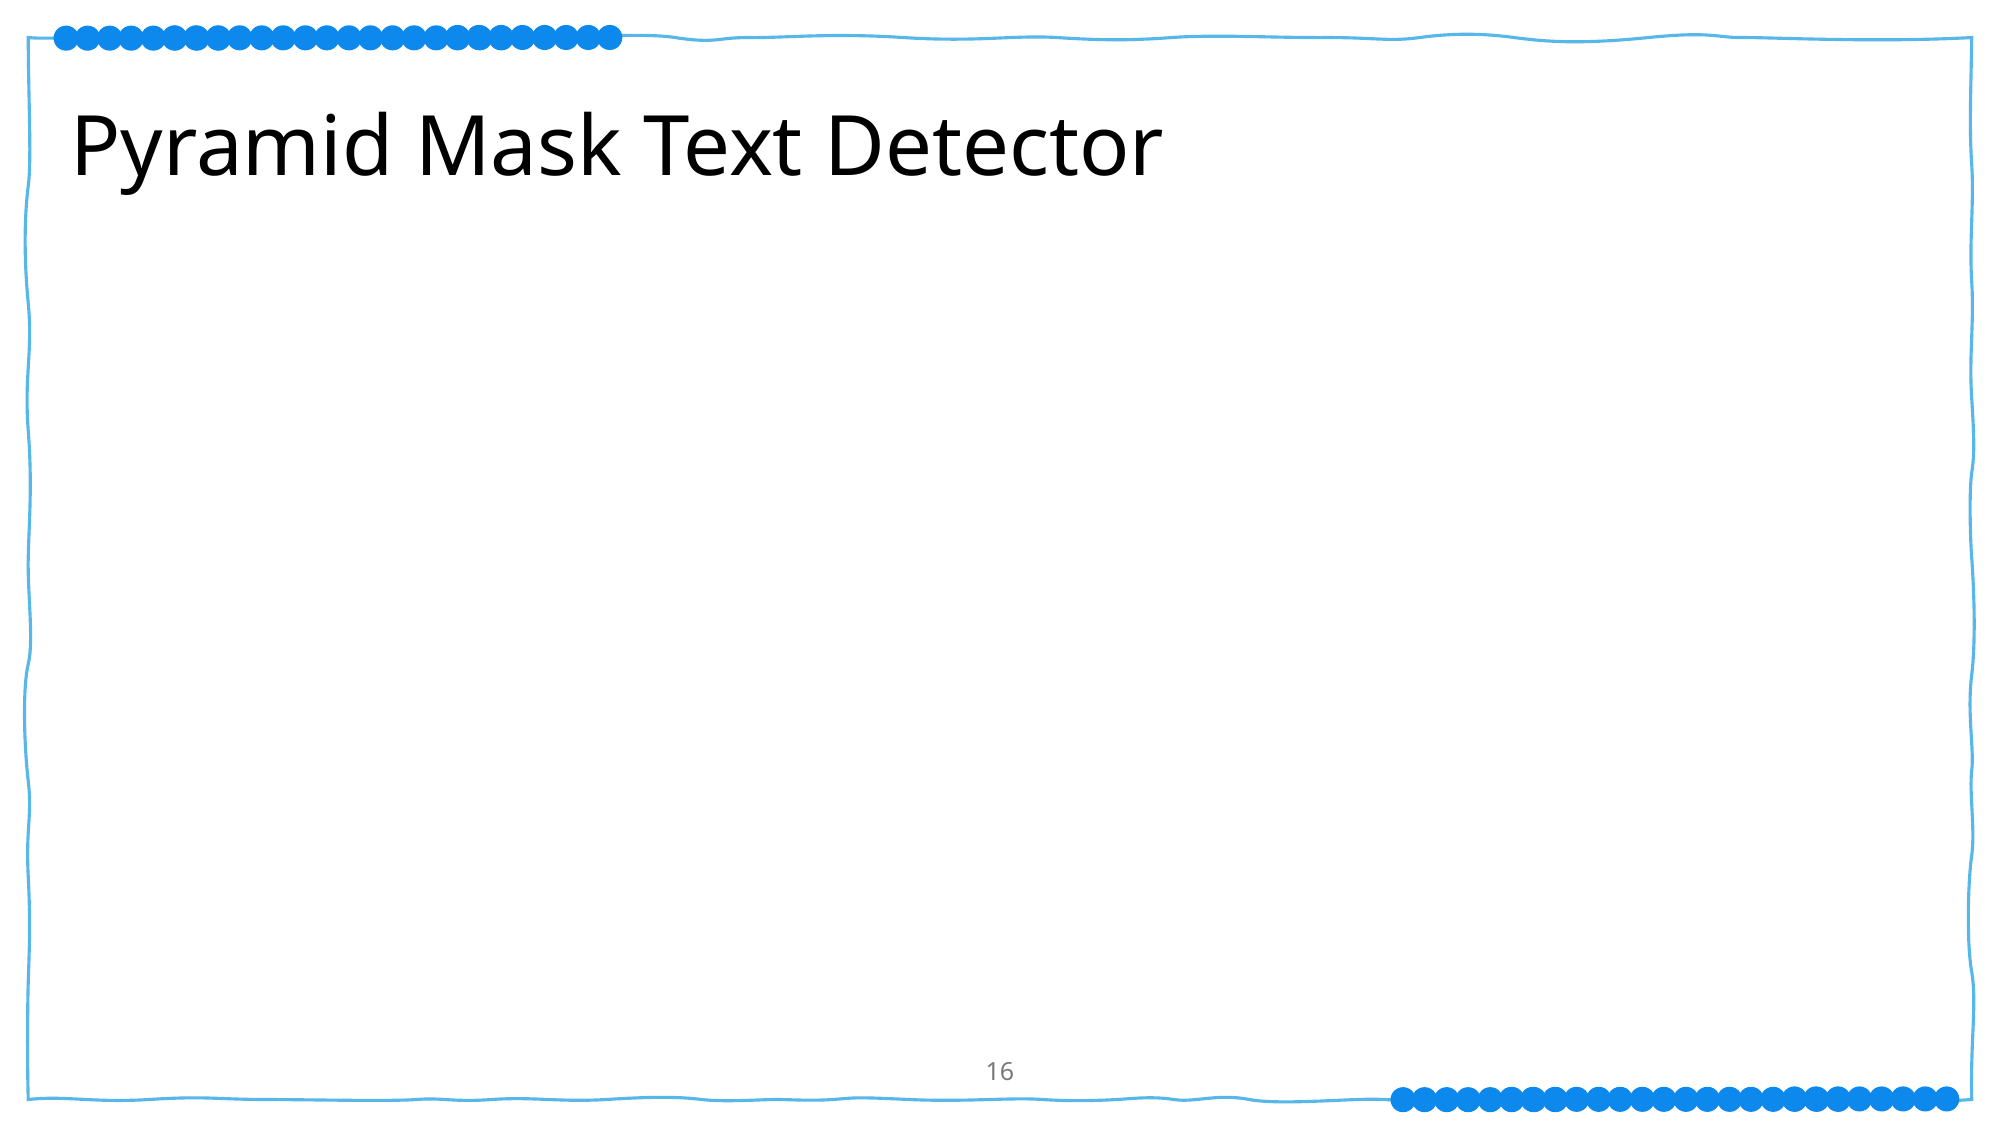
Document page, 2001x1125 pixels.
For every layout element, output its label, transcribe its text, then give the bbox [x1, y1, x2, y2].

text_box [53, 24, 623, 52]
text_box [1389, 1085, 1960, 1113]
text_box [22, 32, 1976, 1104]
slide_number 15 [1094, 1099, 1225, 1103]
